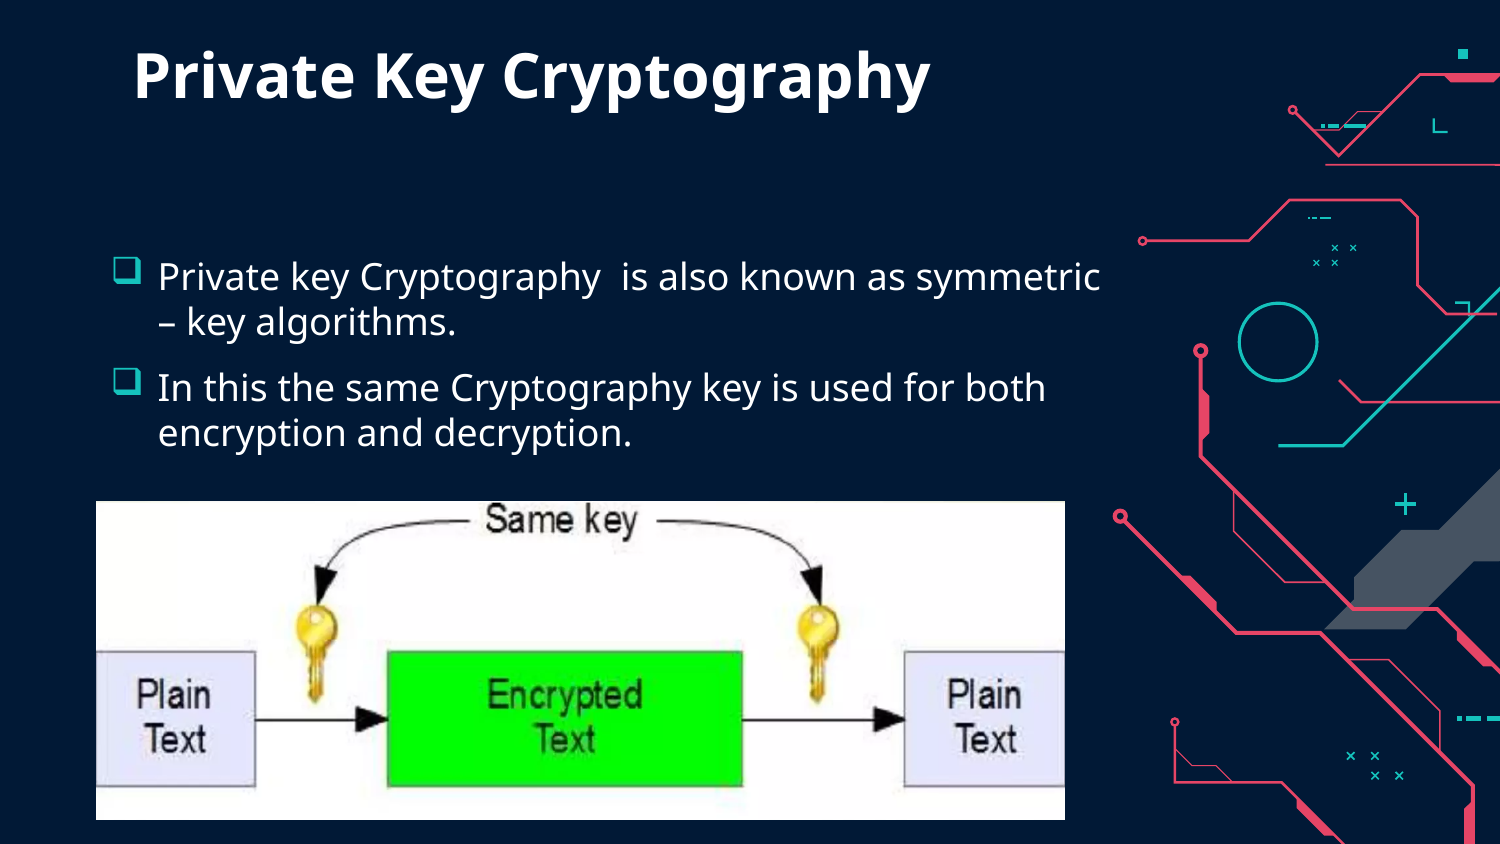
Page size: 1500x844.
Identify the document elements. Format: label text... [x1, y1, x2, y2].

picture [95, 501, 1065, 820]
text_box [1112, 91, 1500, 844]
title Private Key Cryptography [116, 21, 1026, 177]
subtitle Private key Cryptography is also known as symmetric – key algorithms. In this the same Cryptography key is used for both encryption and decryption. [74, 177, 1107, 482]
